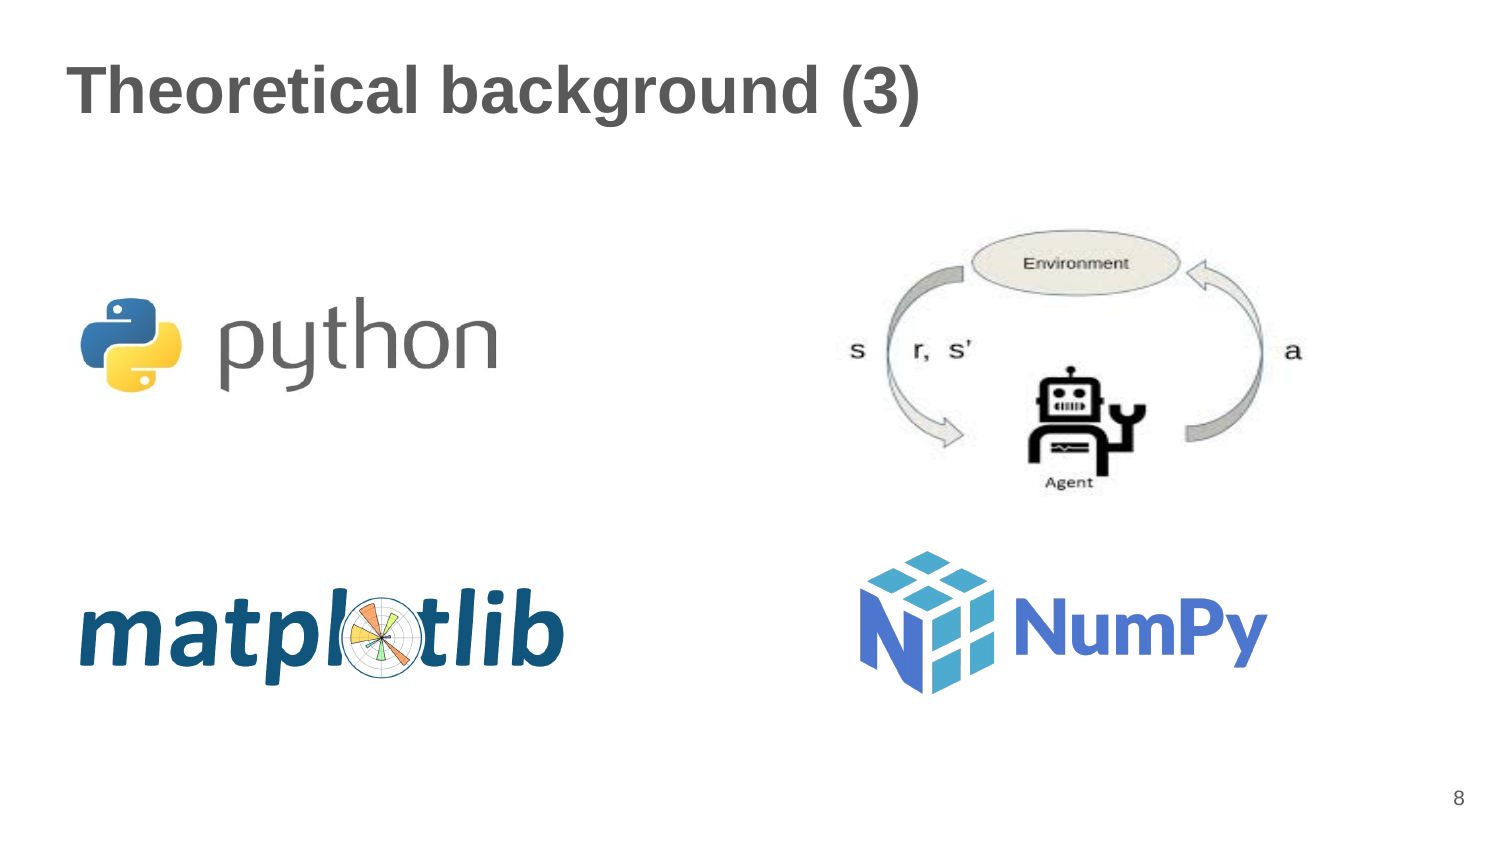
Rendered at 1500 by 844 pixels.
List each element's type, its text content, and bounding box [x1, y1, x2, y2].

picture [831, 518, 1296, 728]
picture [73, 286, 501, 406]
picture [73, 578, 572, 698]
title Theoretical background (3) [51, 19, 1449, 114]
slide_number 8 [1389, 764, 1480, 830]
picture [821, 211, 1340, 507]
